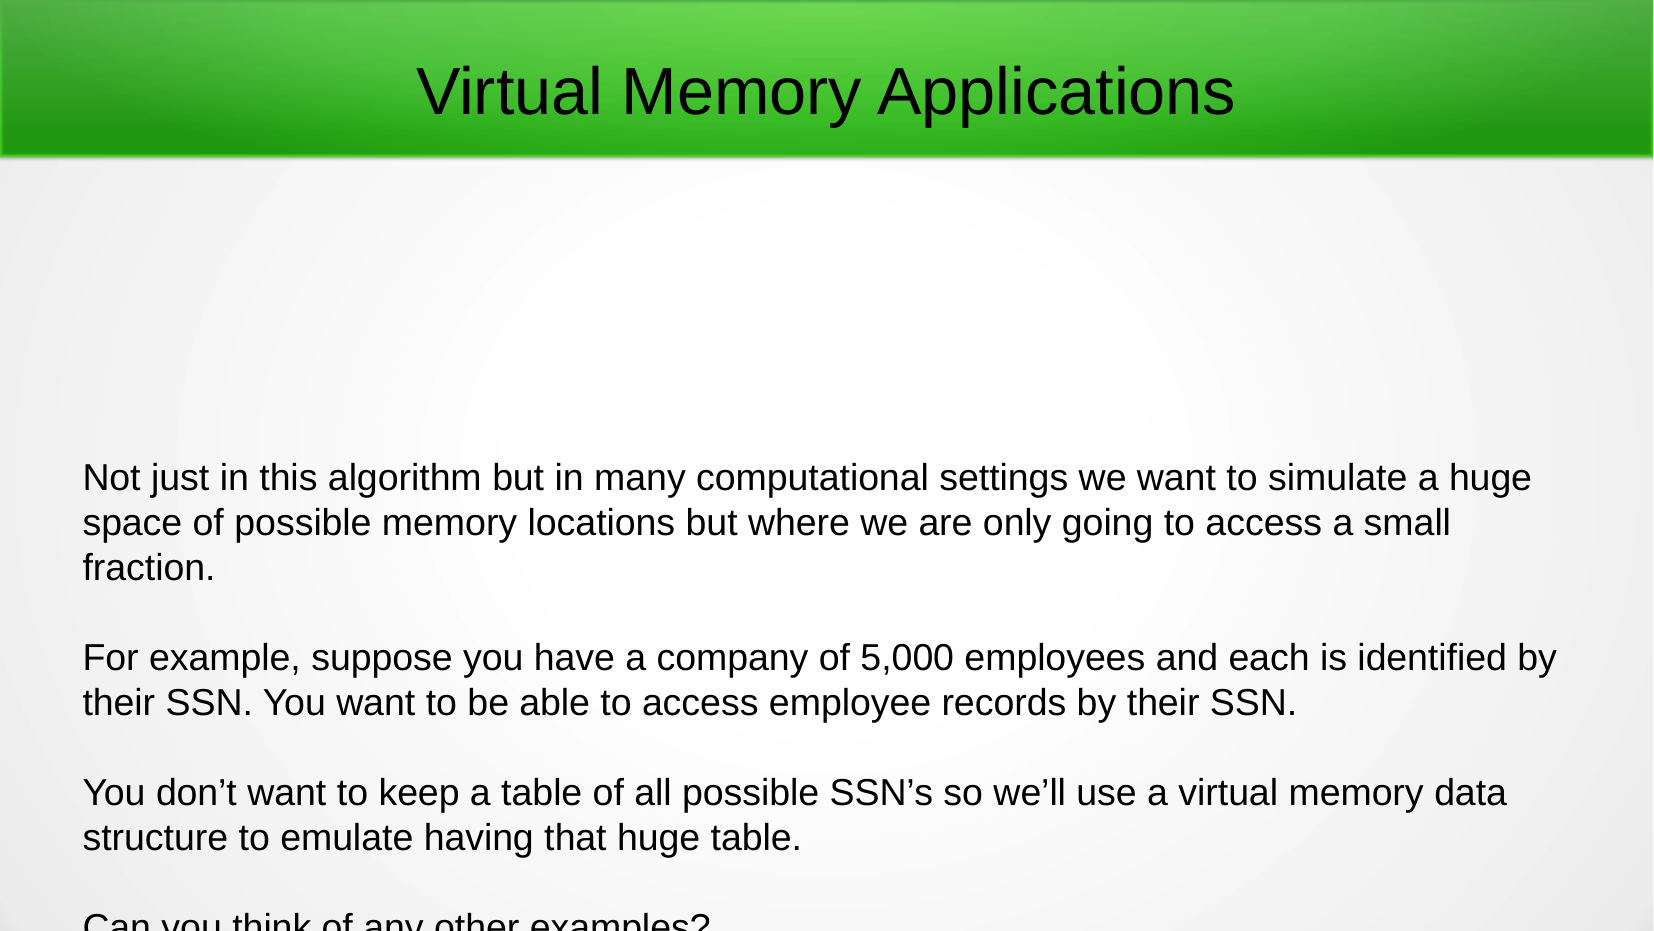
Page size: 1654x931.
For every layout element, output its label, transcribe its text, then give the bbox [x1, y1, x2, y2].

picture [0, 0, 1654, 931]
title Virtual Memory Applications [82, 33, 1571, 144]
list Not just in this algorithm but in many computational settings we want to simulate a huge space of possible memory locations but where we are only going to access a small fraction. For example, suppose you have a company of 5,000 employees and each is identified by their SSN. You want to be able to access employee records by their SSN. You don’t want to keep a table of all possible SSN’s so we’ll use a virtual memory data structure to emulate having that huge table. Can you think of any other examples? [82, 449, 1571, 560]
